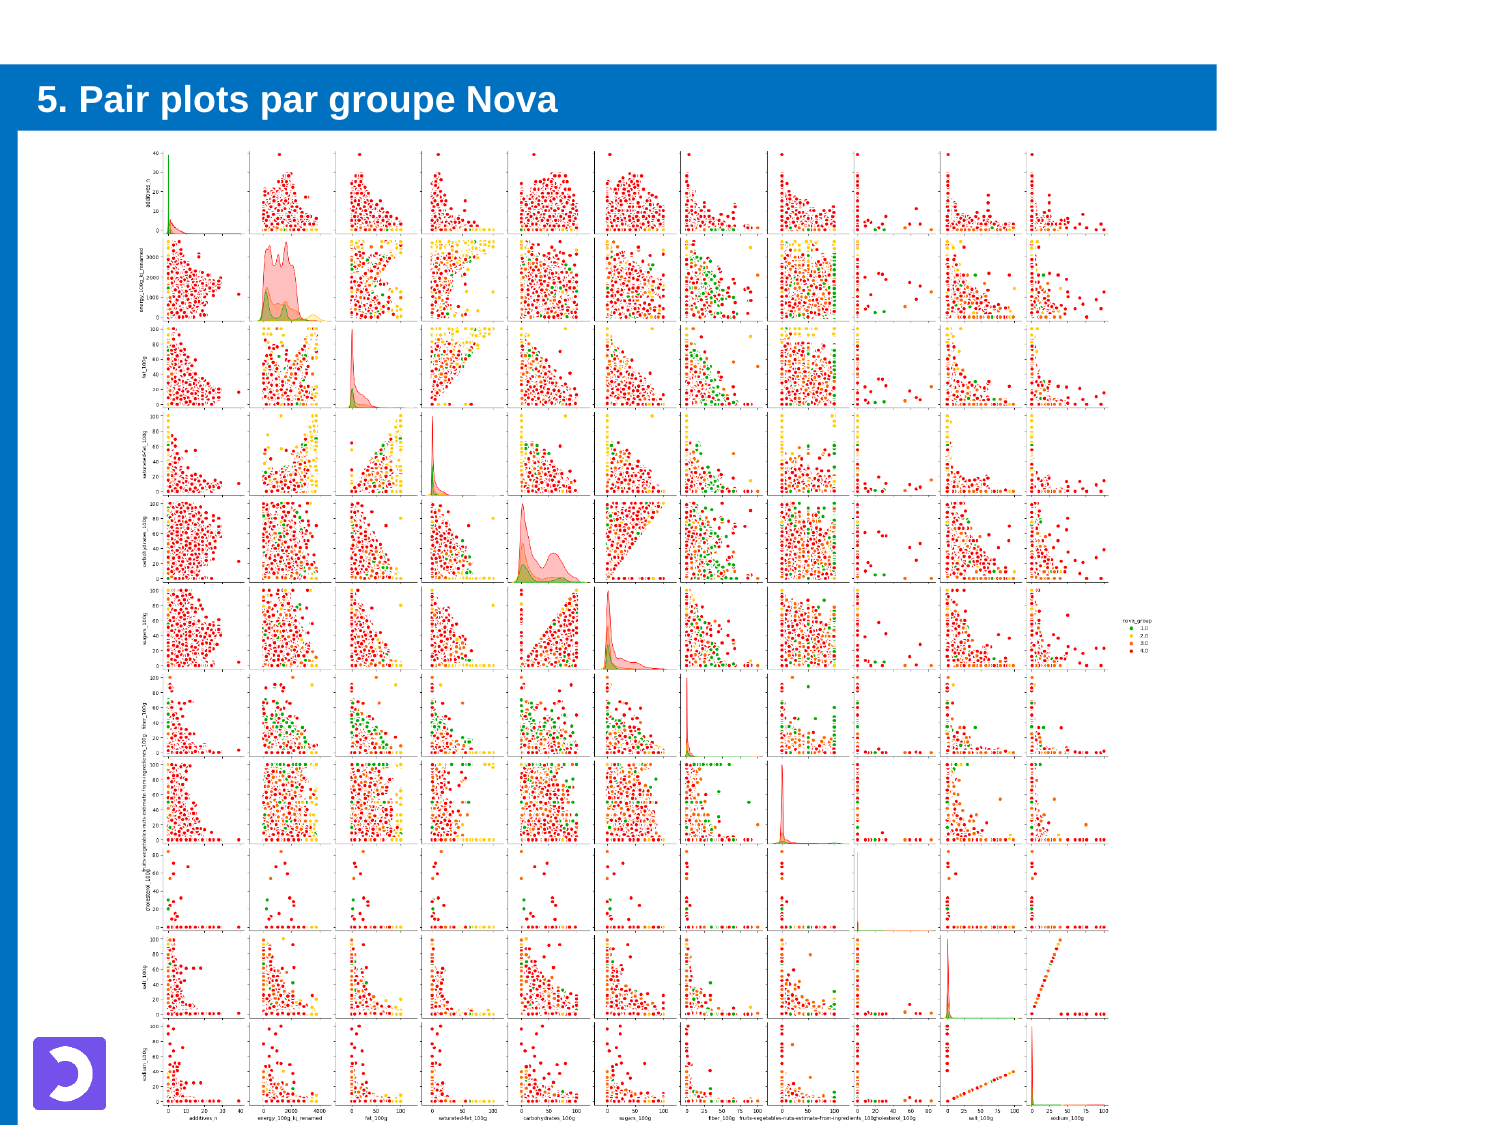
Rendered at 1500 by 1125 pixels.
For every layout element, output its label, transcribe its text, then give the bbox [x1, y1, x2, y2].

text_box 5. Pair plots par groupe Nova [22, 67, 1321, 173]
picture [135, 147, 1156, 1124]
picture [33, 1037, 106, 1110]
